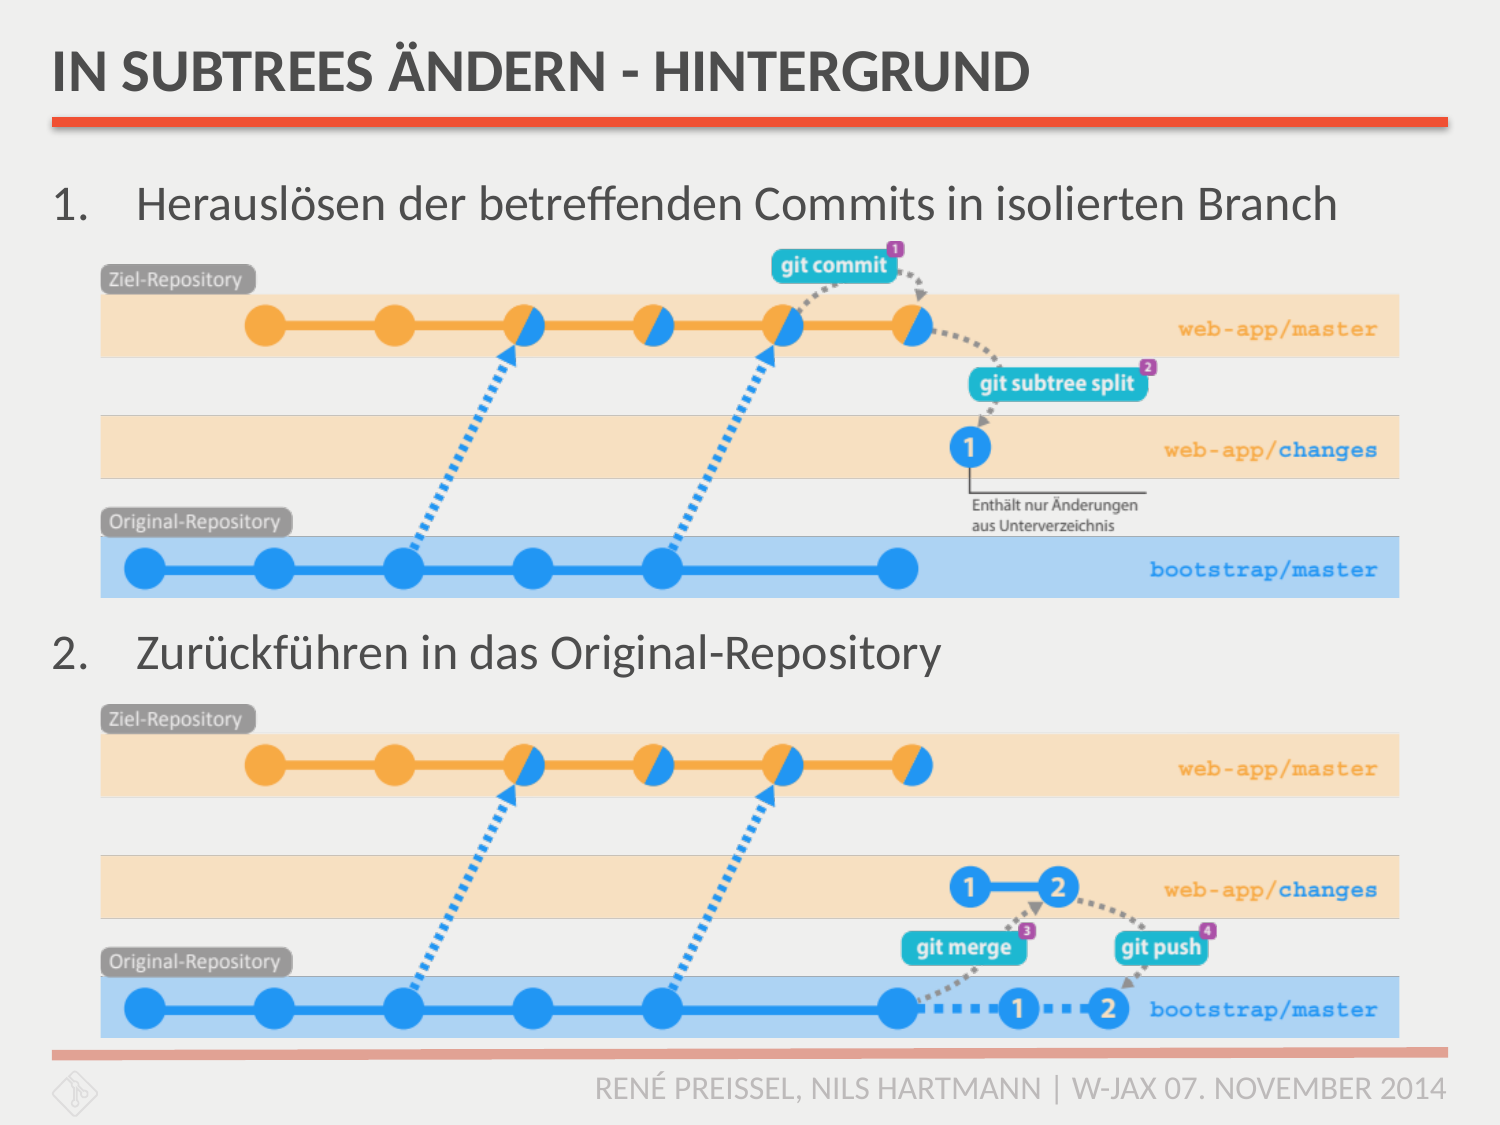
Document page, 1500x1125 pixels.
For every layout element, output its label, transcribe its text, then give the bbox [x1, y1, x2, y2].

list Herauslösen der betreffenden Commits in isolierten Branch Zurückführen in das Original-Repository [51, 170, 1449, 1005]
title IN SUBTREES ÄNDERN - HINTERGRUND [51, 30, 1449, 104]
picture [100, 241, 1400, 599]
picture [100, 703, 1400, 1038]
